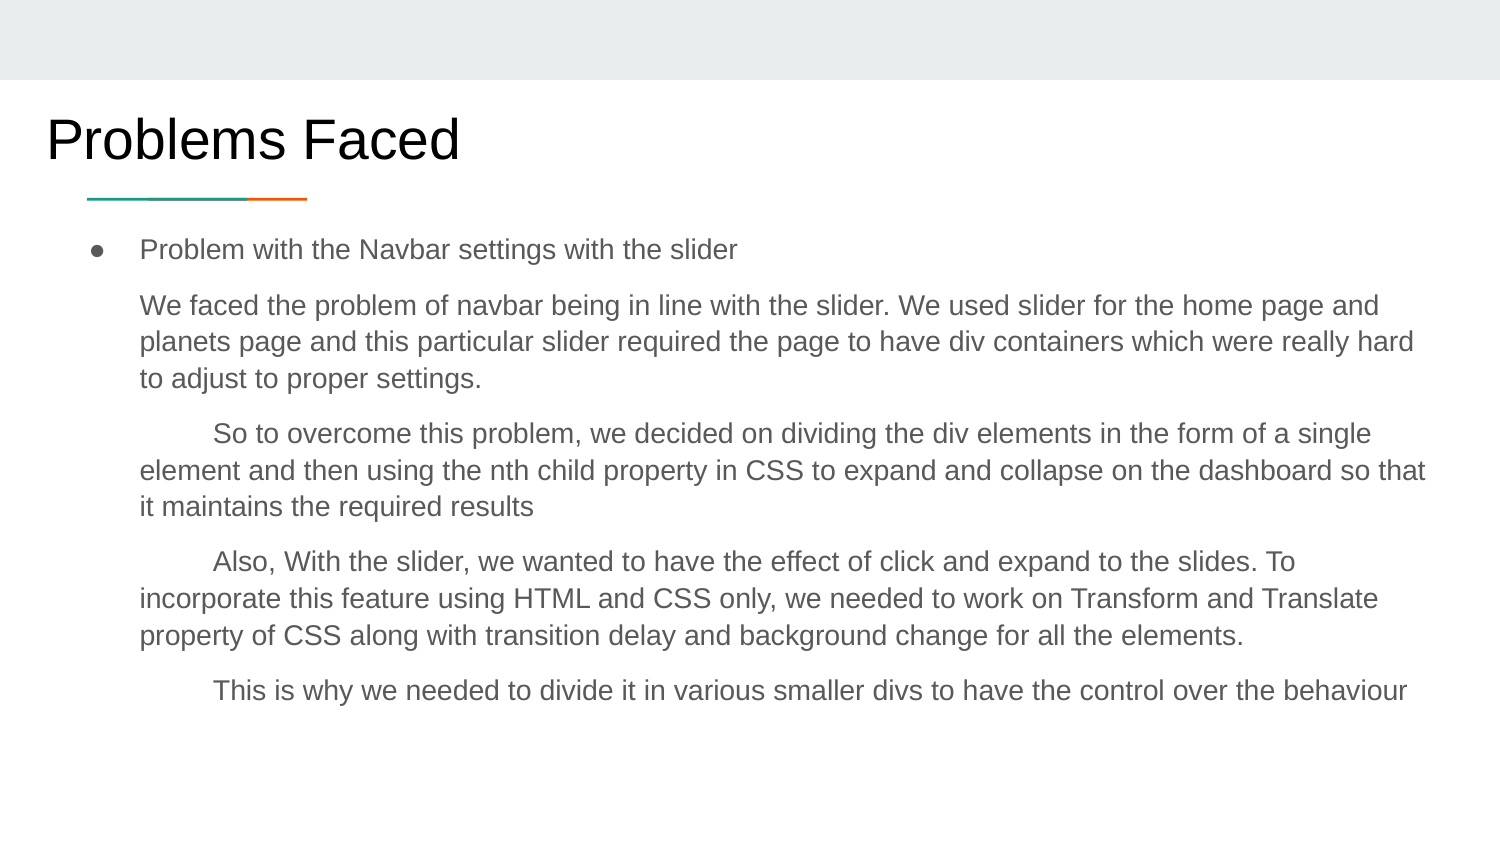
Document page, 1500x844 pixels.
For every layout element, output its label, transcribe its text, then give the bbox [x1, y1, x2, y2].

text_box Problem with the Navbar settings with the slider We faced the problem of navbar being in line with the slider. We used slider for the home page and planets page and this particular slider required the page to have div containers which were really hard to adjust to proper settings. So to overcome this problem, we decided on dividing the div elements in the form of a single element and then using the nth child property in CSS to expand and collapse on the dashboard so that it maintains the required results Also, With the slider, we wanted to have the effect of click and expand to the slides. To incorporate this feature using HTML and CSS only, we needed to work on Transform and Translate property of CSS along with transition delay and background change for all the elements. This is why we needed to divide it in various smaller divs to have the control over the behaviour [51, 214, 1449, 775]
text_box Problems Faced [31, 93, 1429, 187]
